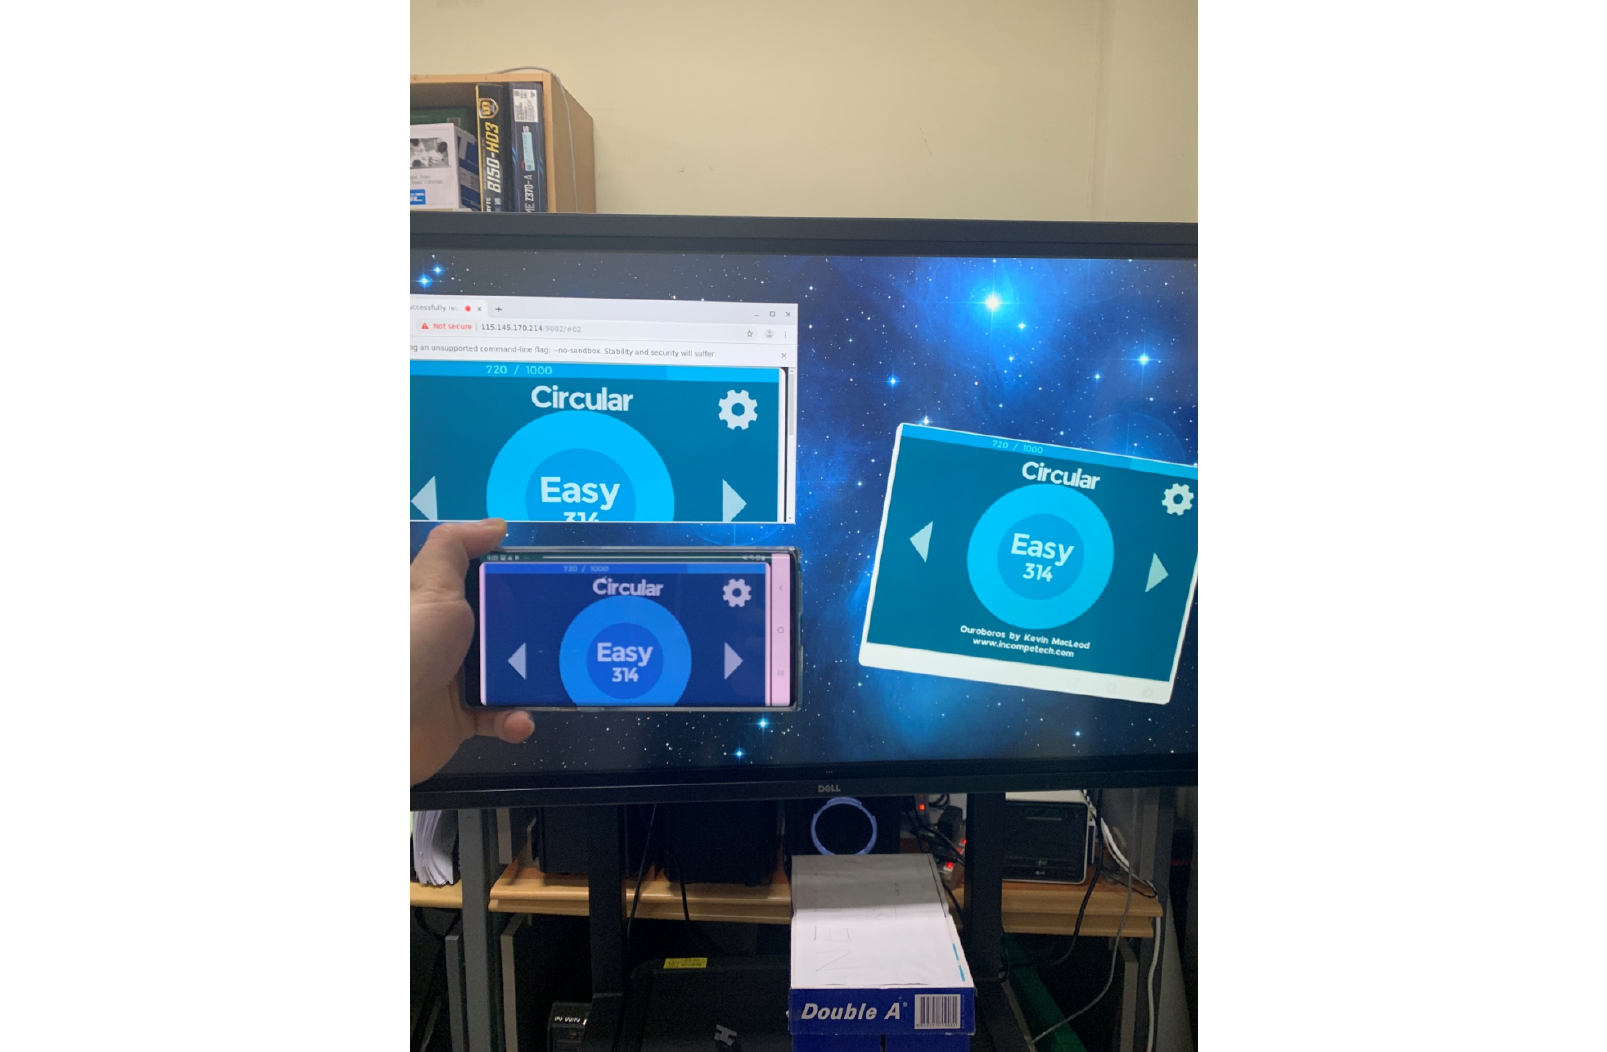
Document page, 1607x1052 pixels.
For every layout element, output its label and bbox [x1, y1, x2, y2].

picture [277, 1, 1330, 1051]
